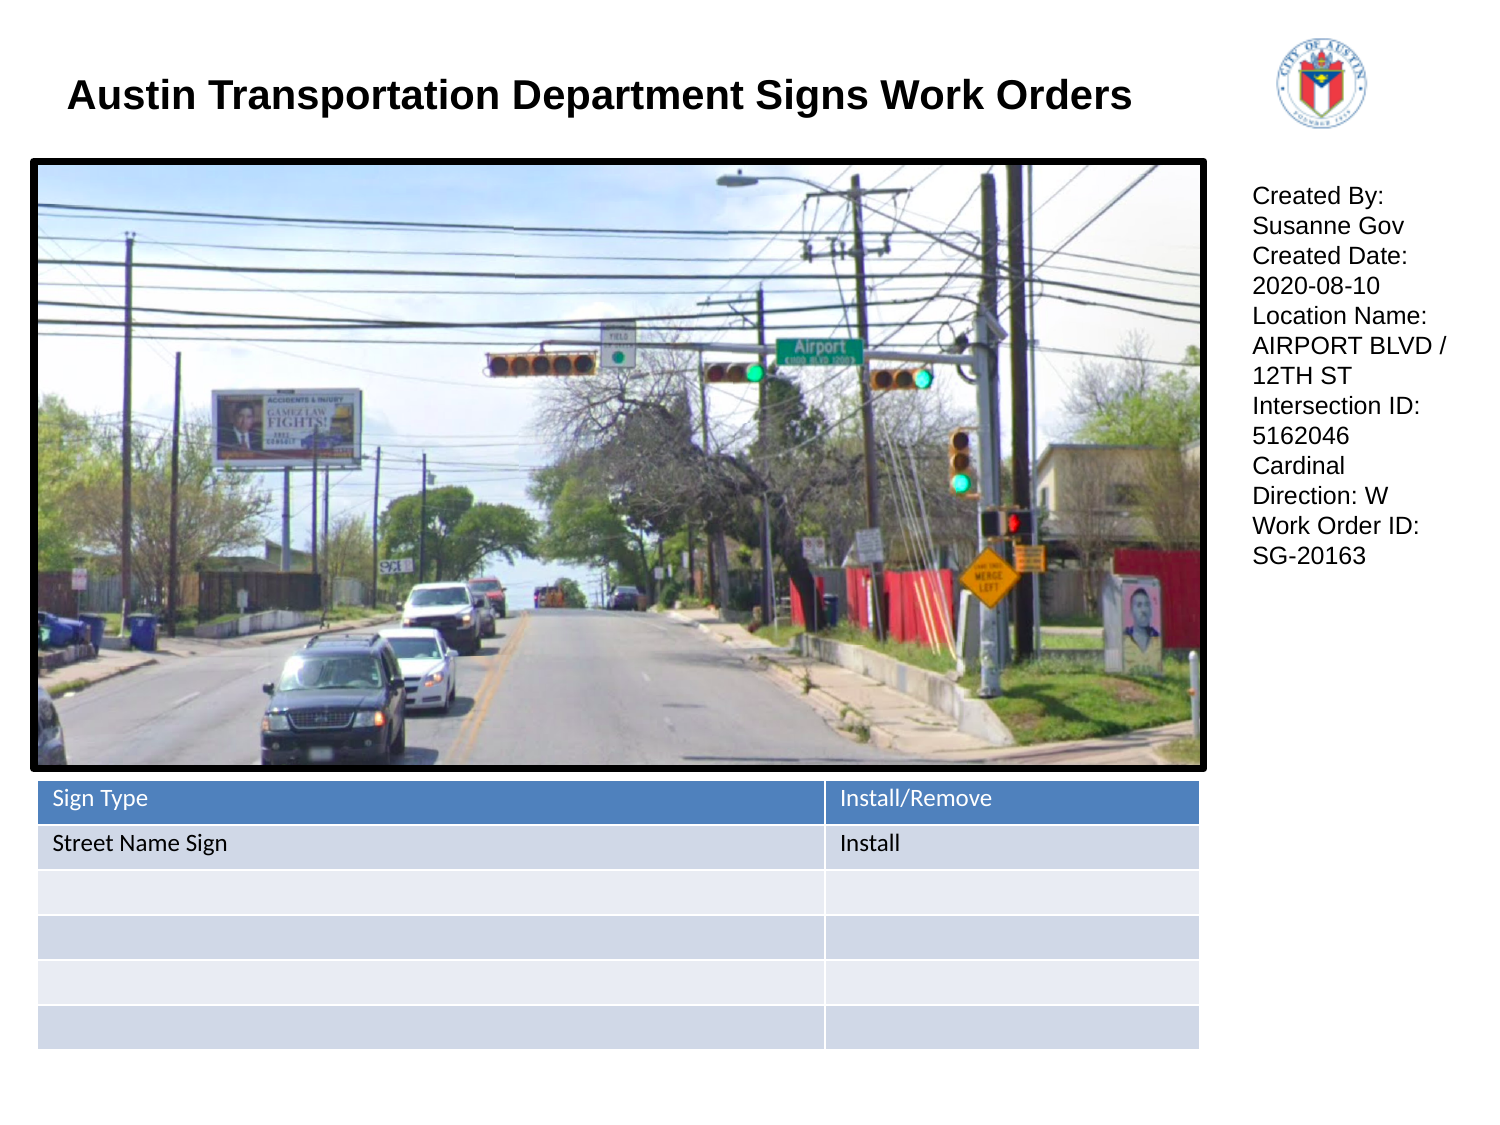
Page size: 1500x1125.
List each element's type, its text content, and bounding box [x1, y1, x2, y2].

picture [37, 164, 1201, 766]
table_cell Install [826, 826, 1199, 869]
table_cell [38, 1006, 824, 1049]
table_cell [826, 916, 1199, 959]
table_header Sign Type [38, 781, 824, 824]
table_cell [826, 961, 1199, 1004]
table_cell [38, 916, 824, 959]
table_cell [826, 871, 1199, 914]
table_cell [38, 871, 824, 914]
table_cell Street Name Sign [38, 826, 824, 869]
table_cell [38, 961, 824, 1004]
table_cell [826, 1006, 1199, 1049]
text_box Austin Transportation Department Signs Work Orders [51, 60, 1149, 125]
table_header Install/Remove [826, 781, 1199, 824]
text_box Created By: Susanne Gov Created Date: 2020-08-10 Location Name: AIRPORT BLVD / 12TH ST Intersection ID: 5162046 Cardinal Direction: W Work Order ID: SG-20163 [1237, 172, 1463, 577]
picture [1274, 37, 1369, 132]
